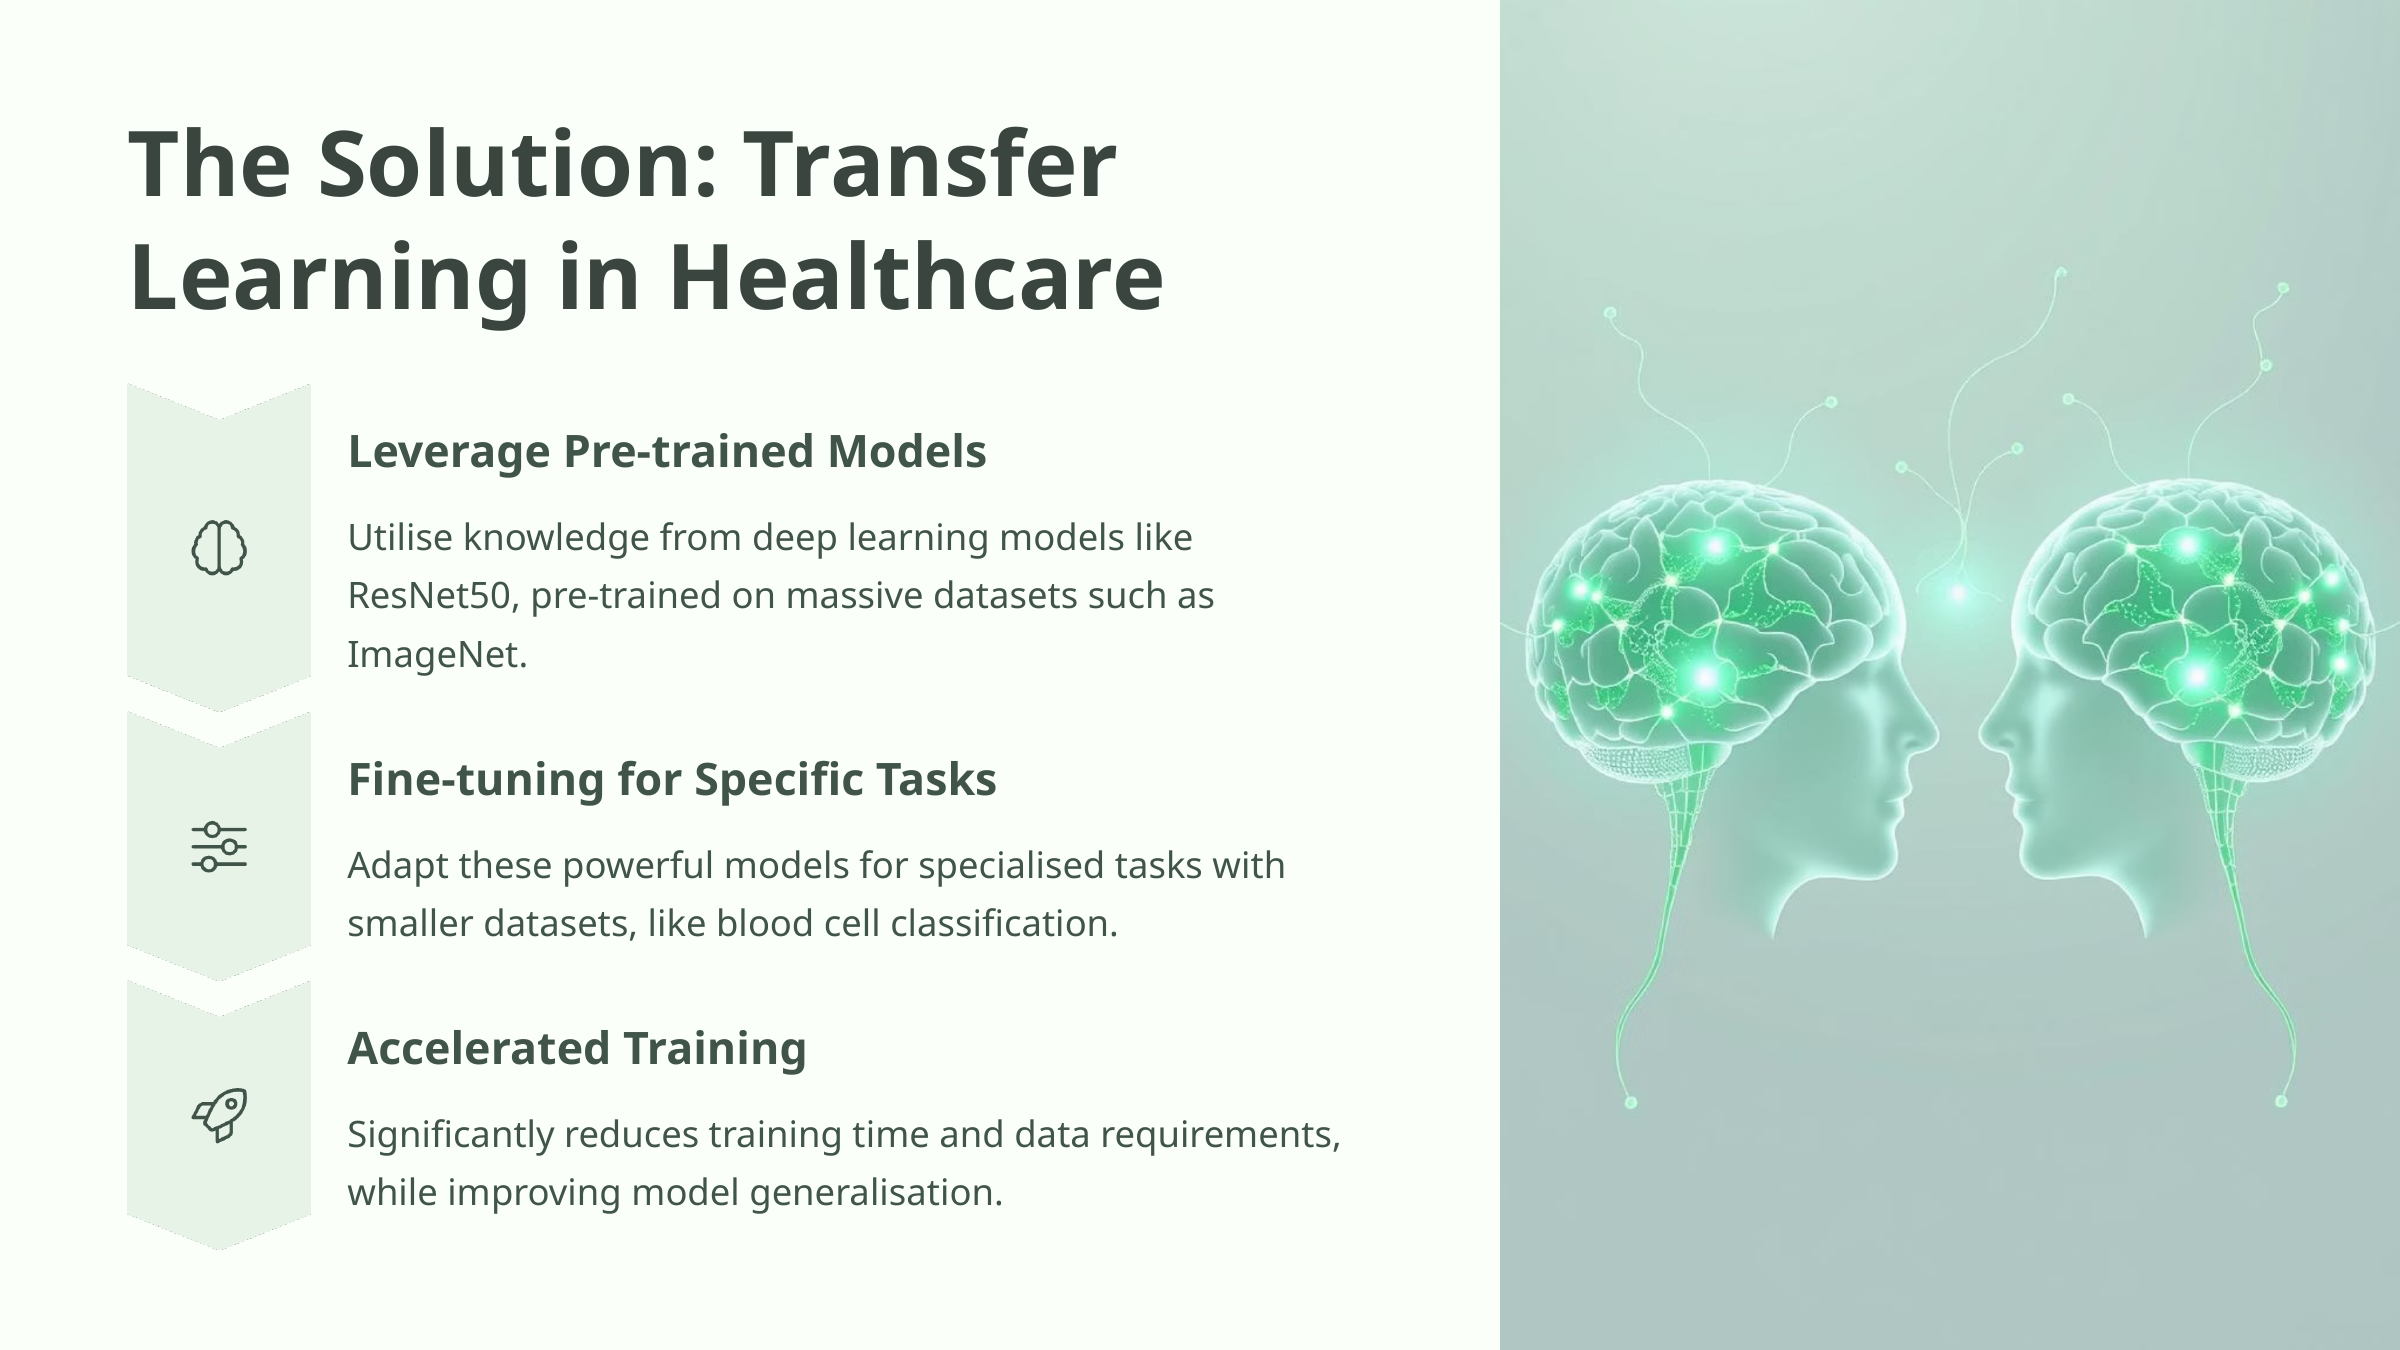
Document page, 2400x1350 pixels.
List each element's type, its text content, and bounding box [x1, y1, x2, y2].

text_box Leverage Pre-trained Models [347, 420, 1016, 478]
text_box Accelerated Training [347, 1017, 836, 1075]
picture [1499, 0, 2400, 1350]
text_box Adapt these powerful models for specialised tasks with smaller datasets, like blood cell classification. [347, 827, 1372, 945]
text_box Significantly reduces training time and data requirements, while improving model generalisation. [347, 1096, 1372, 1214]
text_box The Solution: Transfer Learning in Healthcare [127, 100, 1372, 329]
text_box Fine-tuning for Specific Tasks [347, 748, 1042, 806]
text_box Utilise knowledge from deep learning models like ResNet50, pre-trained on massive datasets such as ImageNet. [347, 499, 1372, 675]
picture [127, 383, 311, 1250]
